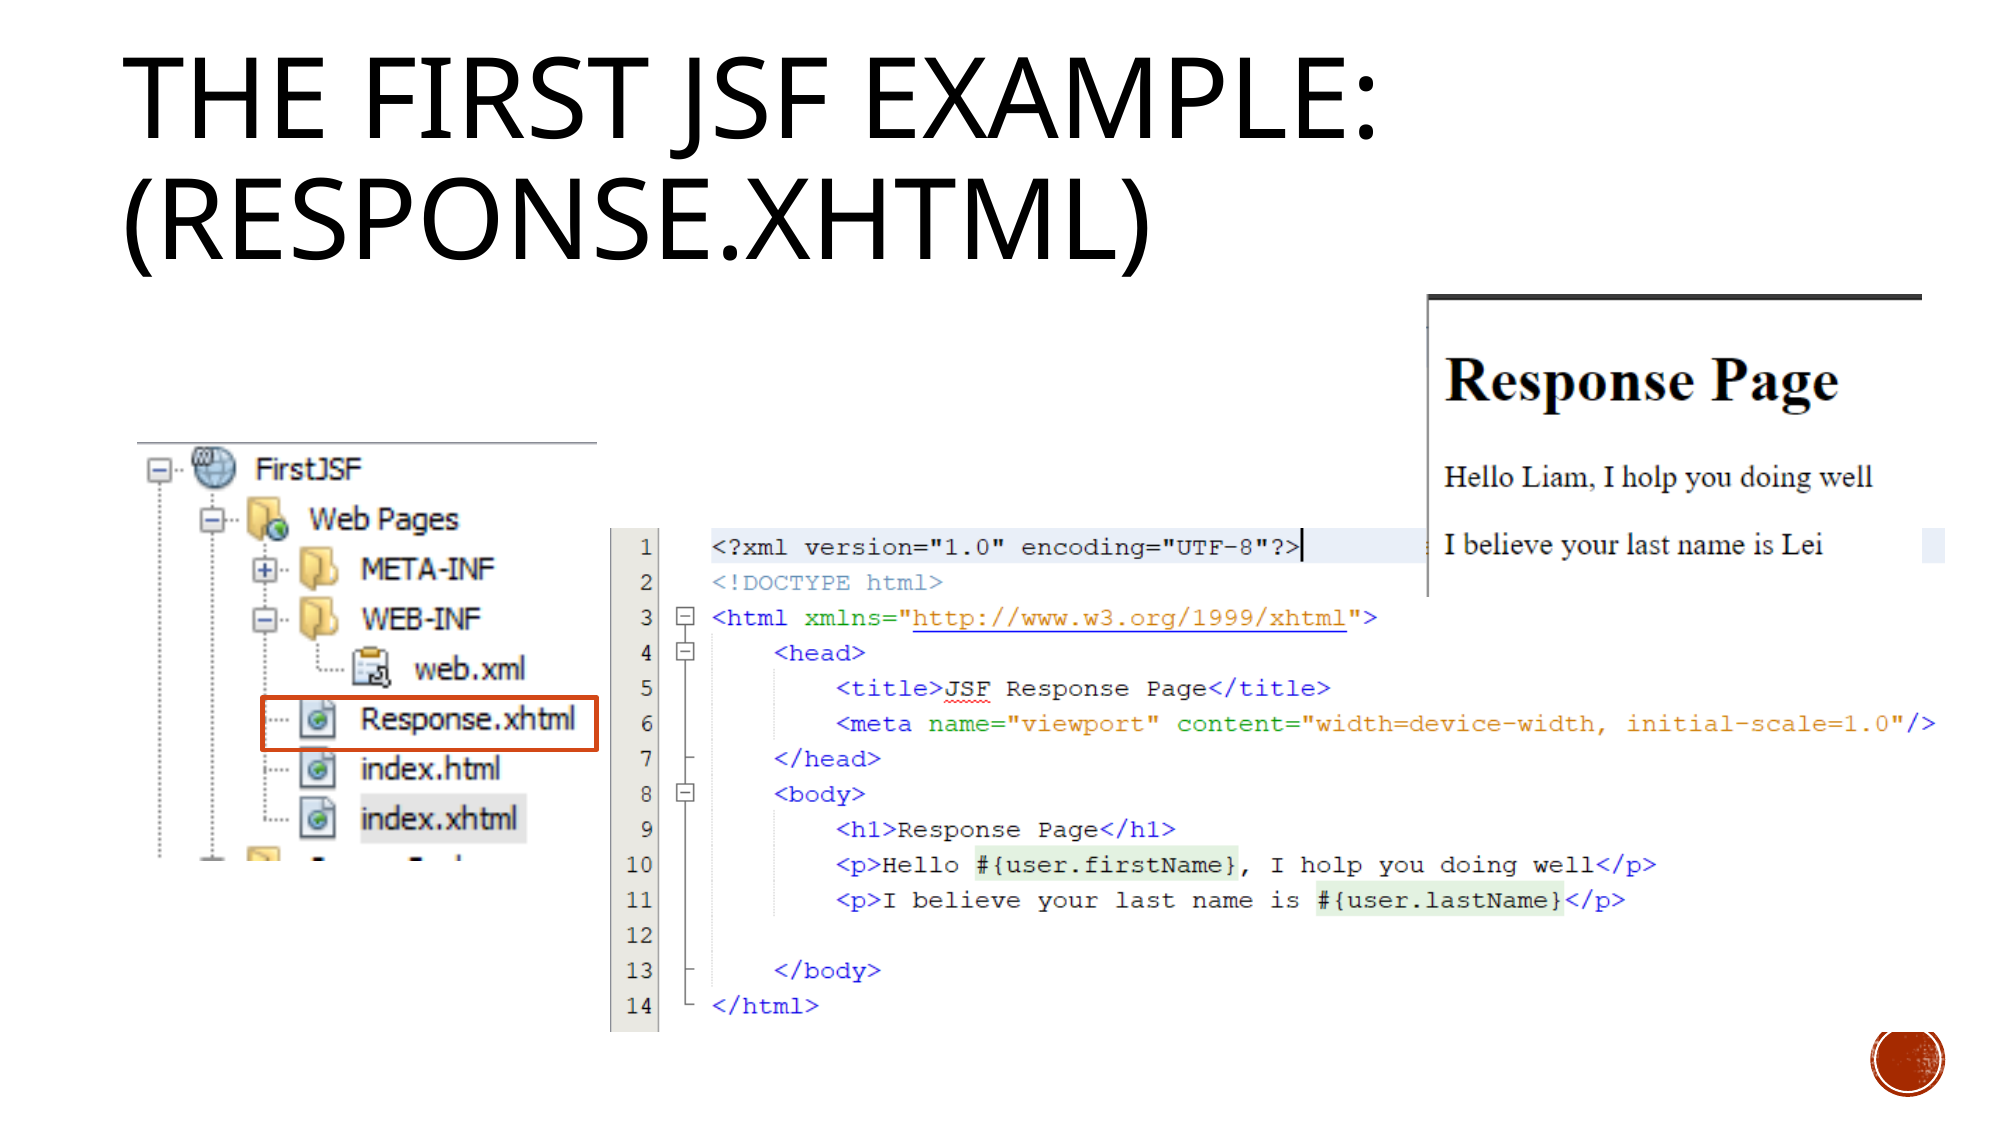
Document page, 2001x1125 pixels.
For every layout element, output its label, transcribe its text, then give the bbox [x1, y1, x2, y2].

title The First JSF example: (Response.xhtml) [107, 30, 1945, 295]
picture [140, 445, 595, 860]
picture [610, 296, 1944, 1032]
